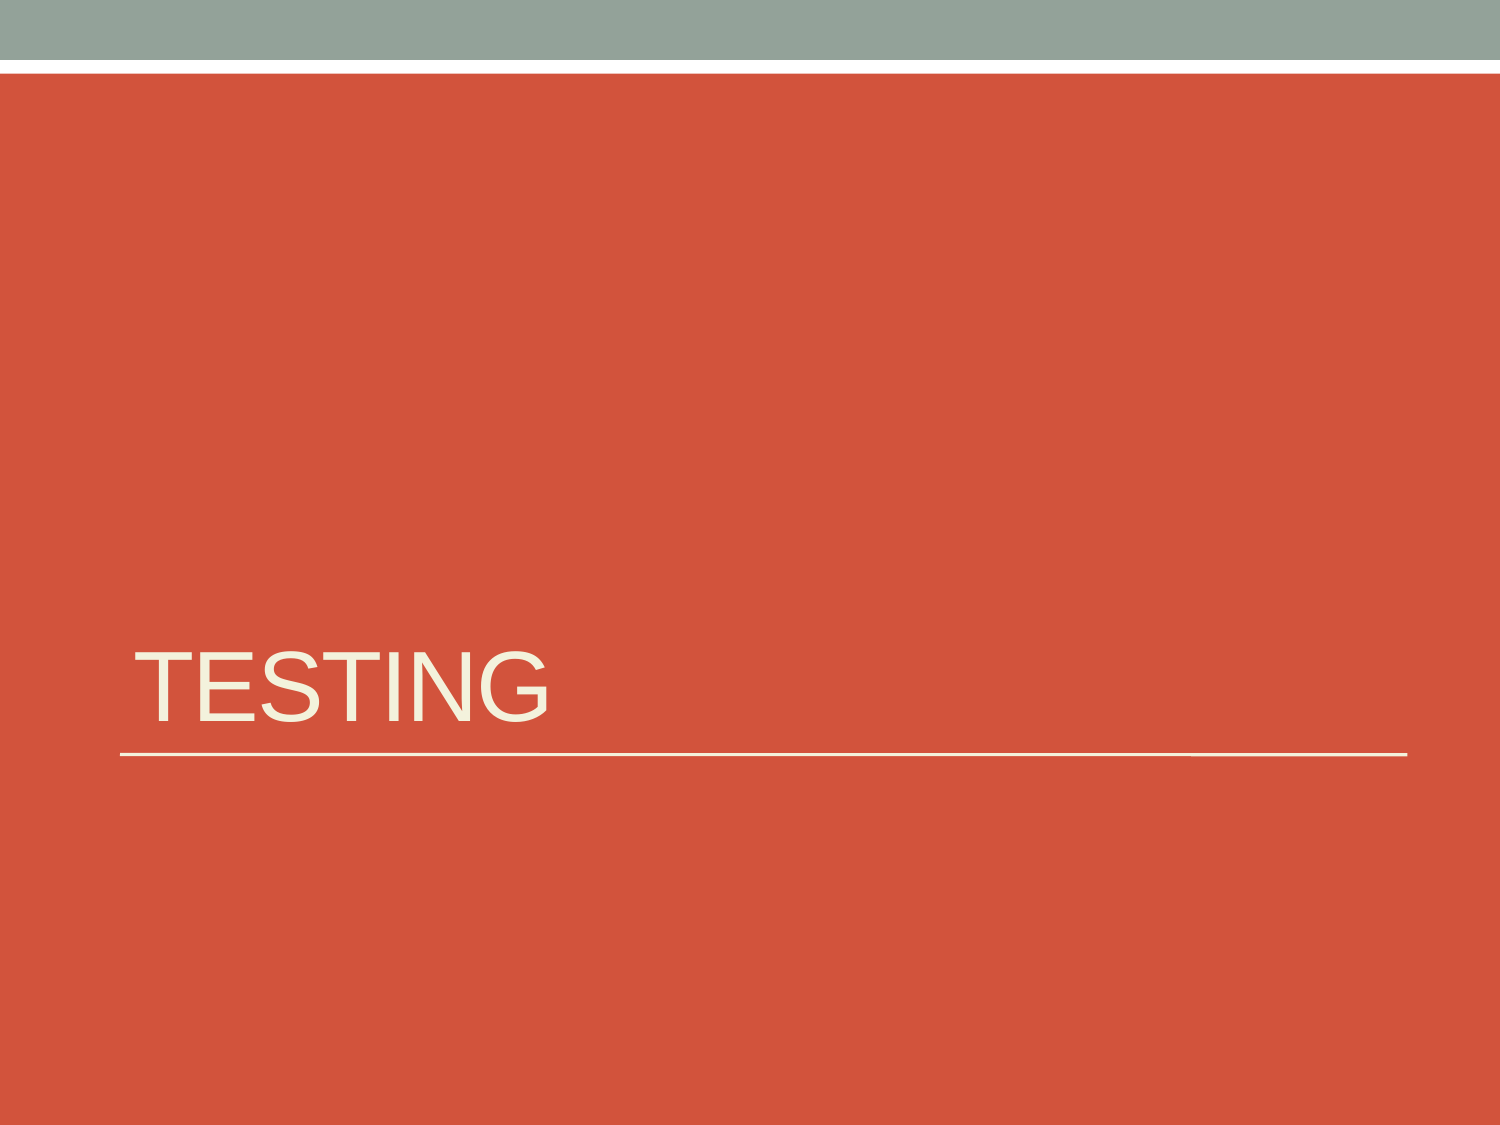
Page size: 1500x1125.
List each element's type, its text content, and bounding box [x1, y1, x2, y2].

title Testing [118, 387, 1394, 749]
